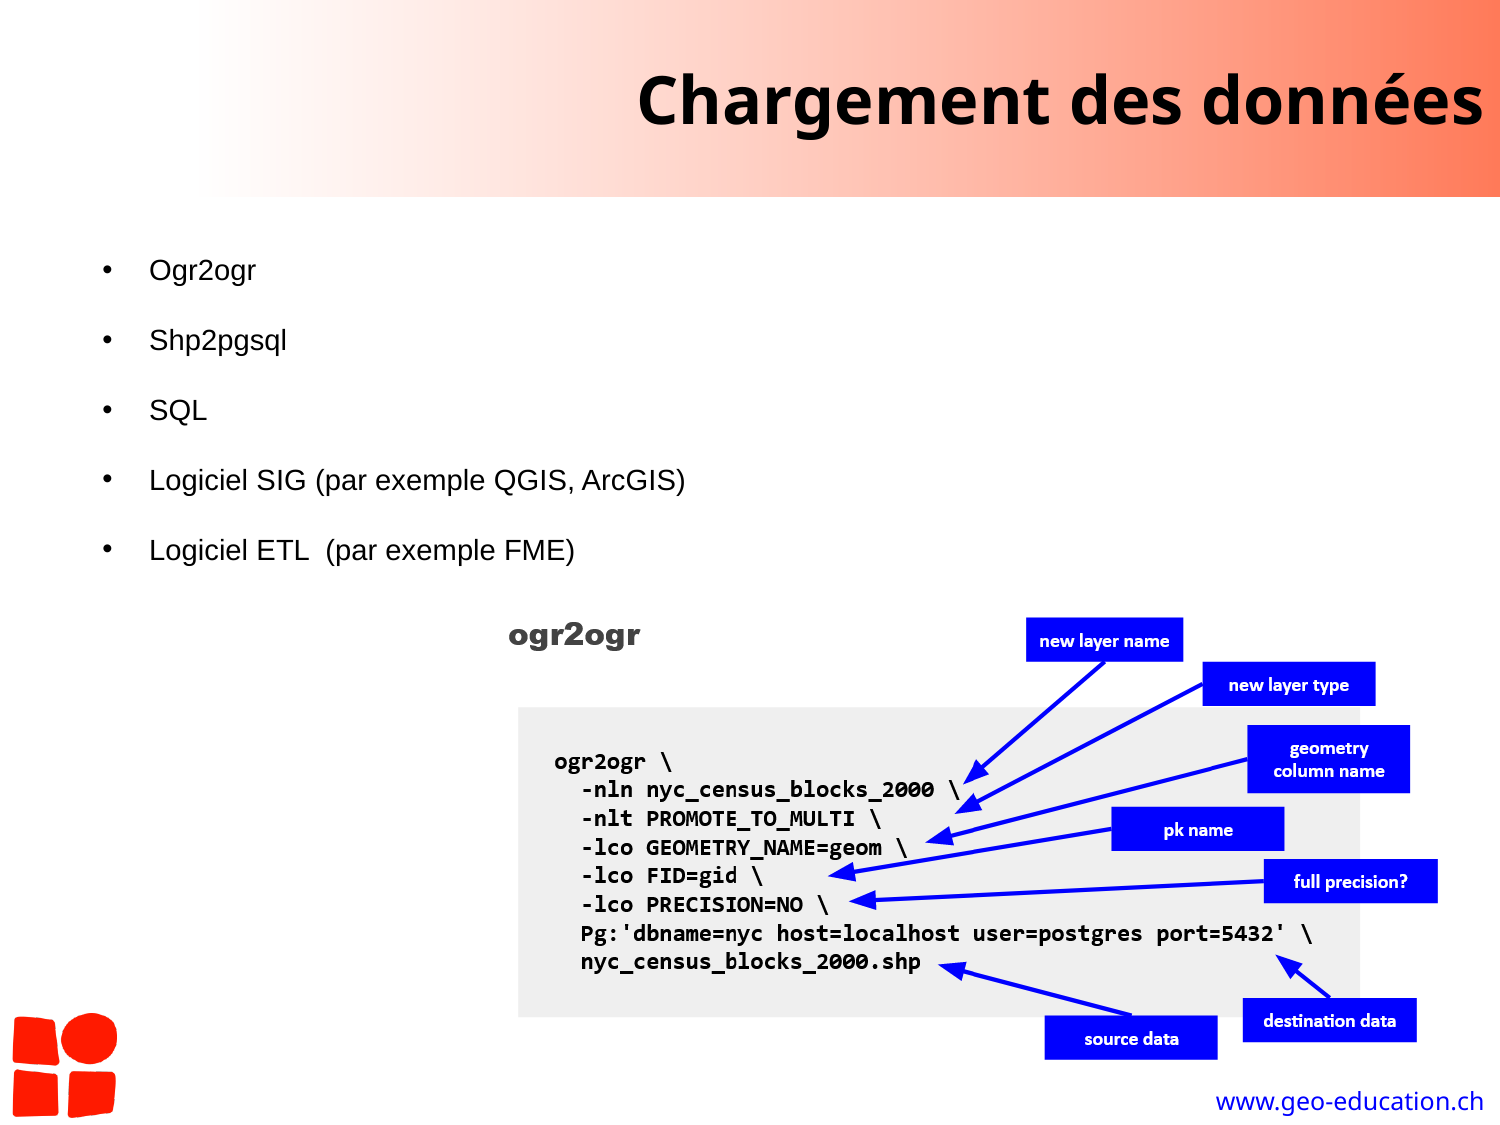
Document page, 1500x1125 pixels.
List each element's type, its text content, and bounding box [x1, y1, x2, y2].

text_box Ogr2ogr Shp2pgsql SQL Logiciel SIG (par exemple QGIS, ArcGIS) Logiciel ETL (par exemple FME) [87, 244, 970, 679]
picture [12, 1013, 117, 1118]
title Chargement des données [196, 0, 1500, 197]
picture [497, 602, 1450, 1081]
